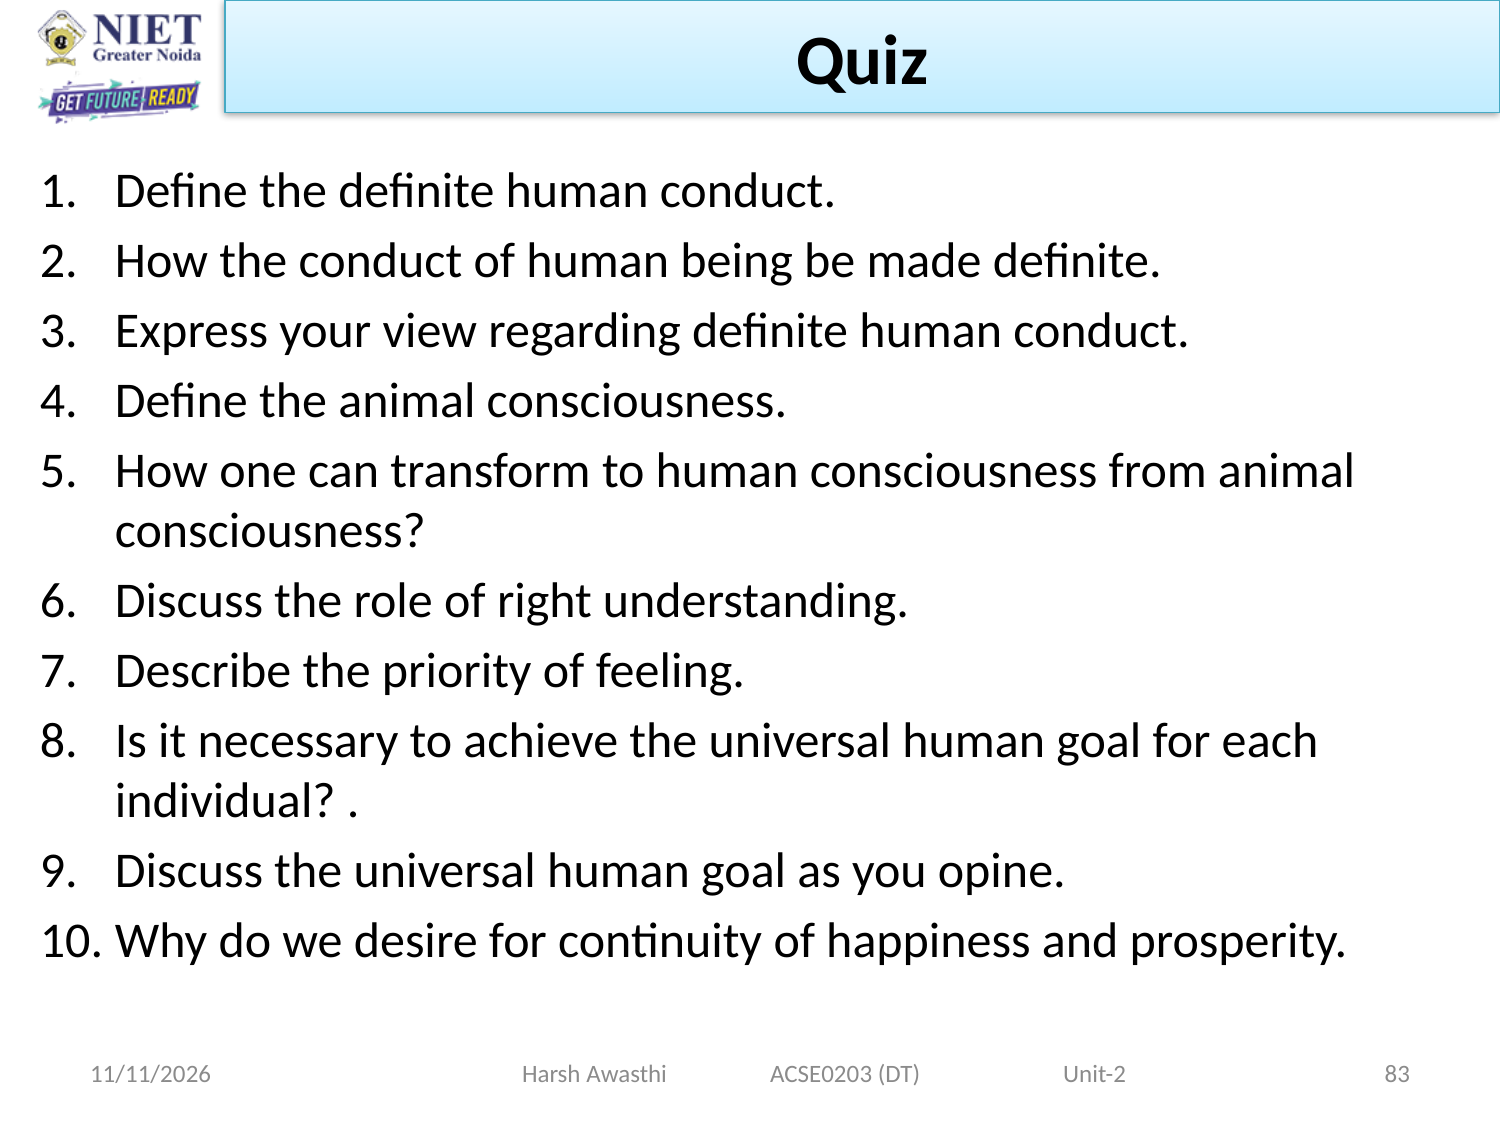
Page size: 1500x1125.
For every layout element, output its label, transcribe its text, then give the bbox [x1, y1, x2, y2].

slide_number 83 [1074, 1042, 1425, 1103]
footer Harsh Awasthi ACSE0203 (DT) Unit-2 [412, 1042, 1074, 1103]
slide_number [75, 1042, 412, 1103]
list Define the definite human conduct. How the conduct of human being be made definite. Express your view regarding definite human conduct. Define the animal consciousness. How one can transform to human consciousness from animal consciousness? Discuss the role of right understanding. Describe the priority of feeling. Is it necessary to achieve the universal human goal for each individual? . Discuss the universal human goal as you opine. Why do we desire for continuity of happiness and prosperity. [24, 149, 1475, 1025]
text_box Quiz [238, 0, 1500, 113]
picture [0, 0, 238, 135]
